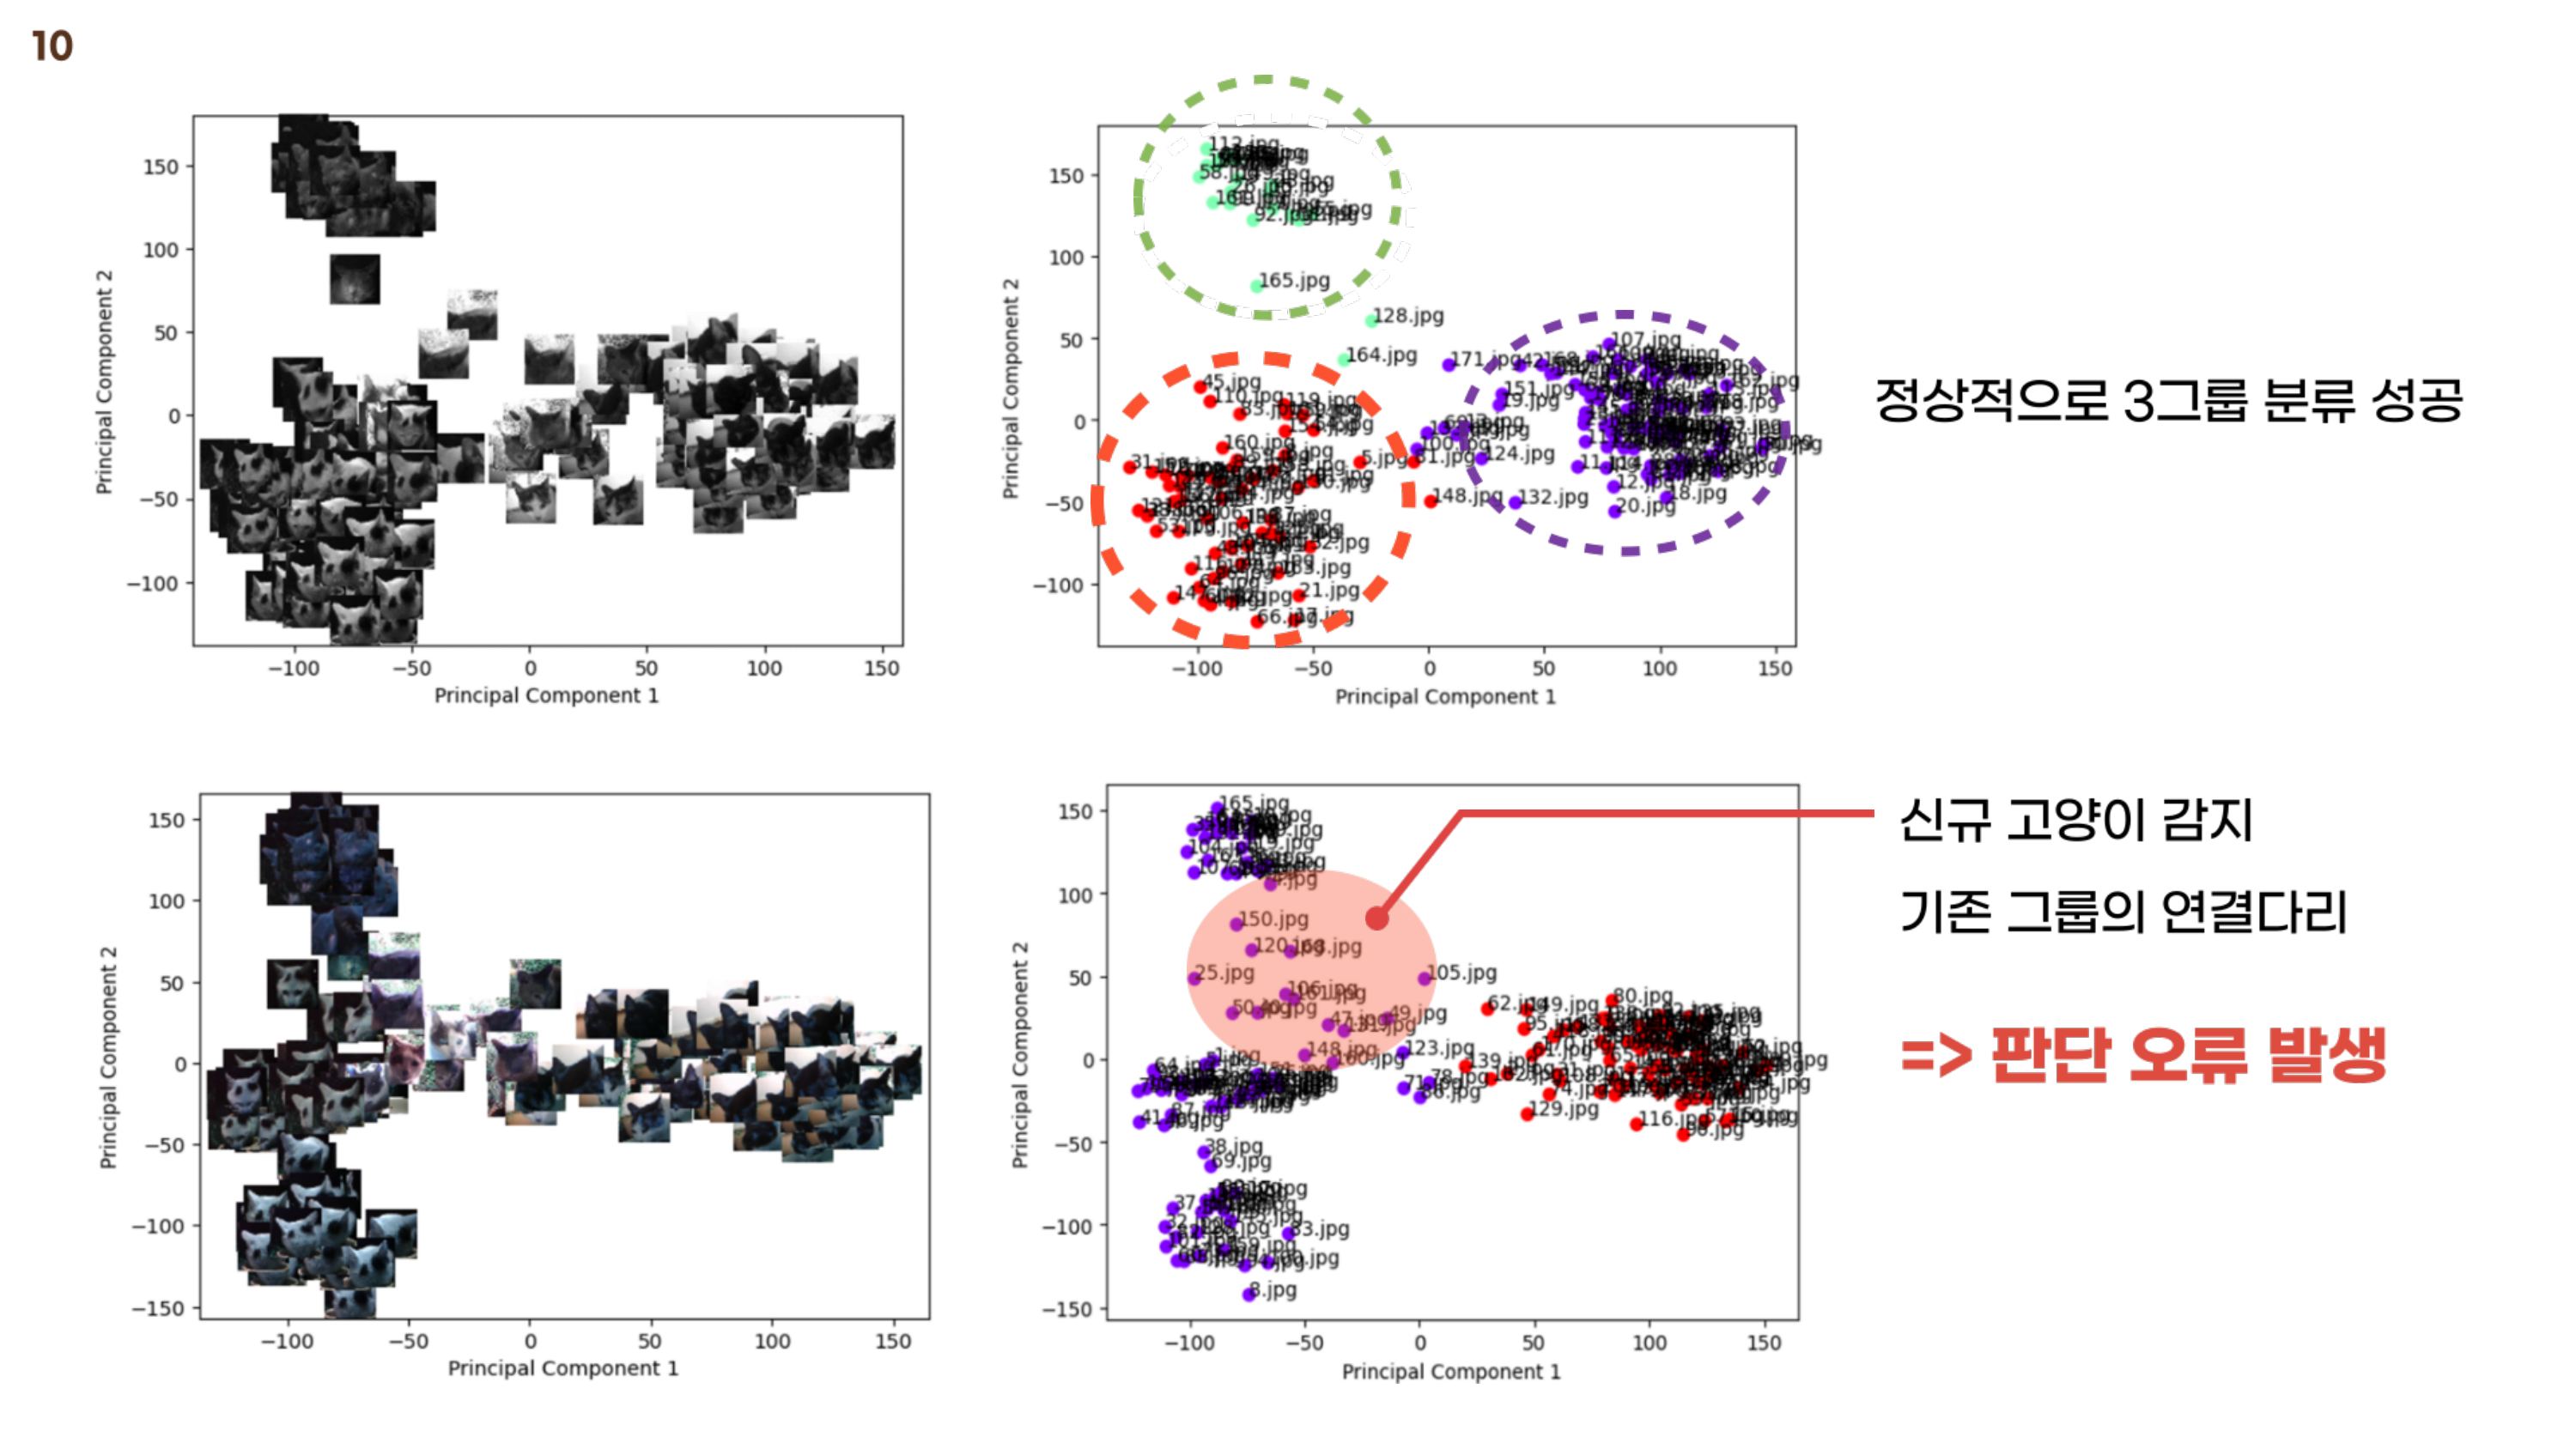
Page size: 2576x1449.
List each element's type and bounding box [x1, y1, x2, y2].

text_box [1364, 781, 2425, 1114]
text_box [84, 776, 1832, 1385]
picture [27, 19, 91, 92]
text_box [84, 75, 2489, 722]
